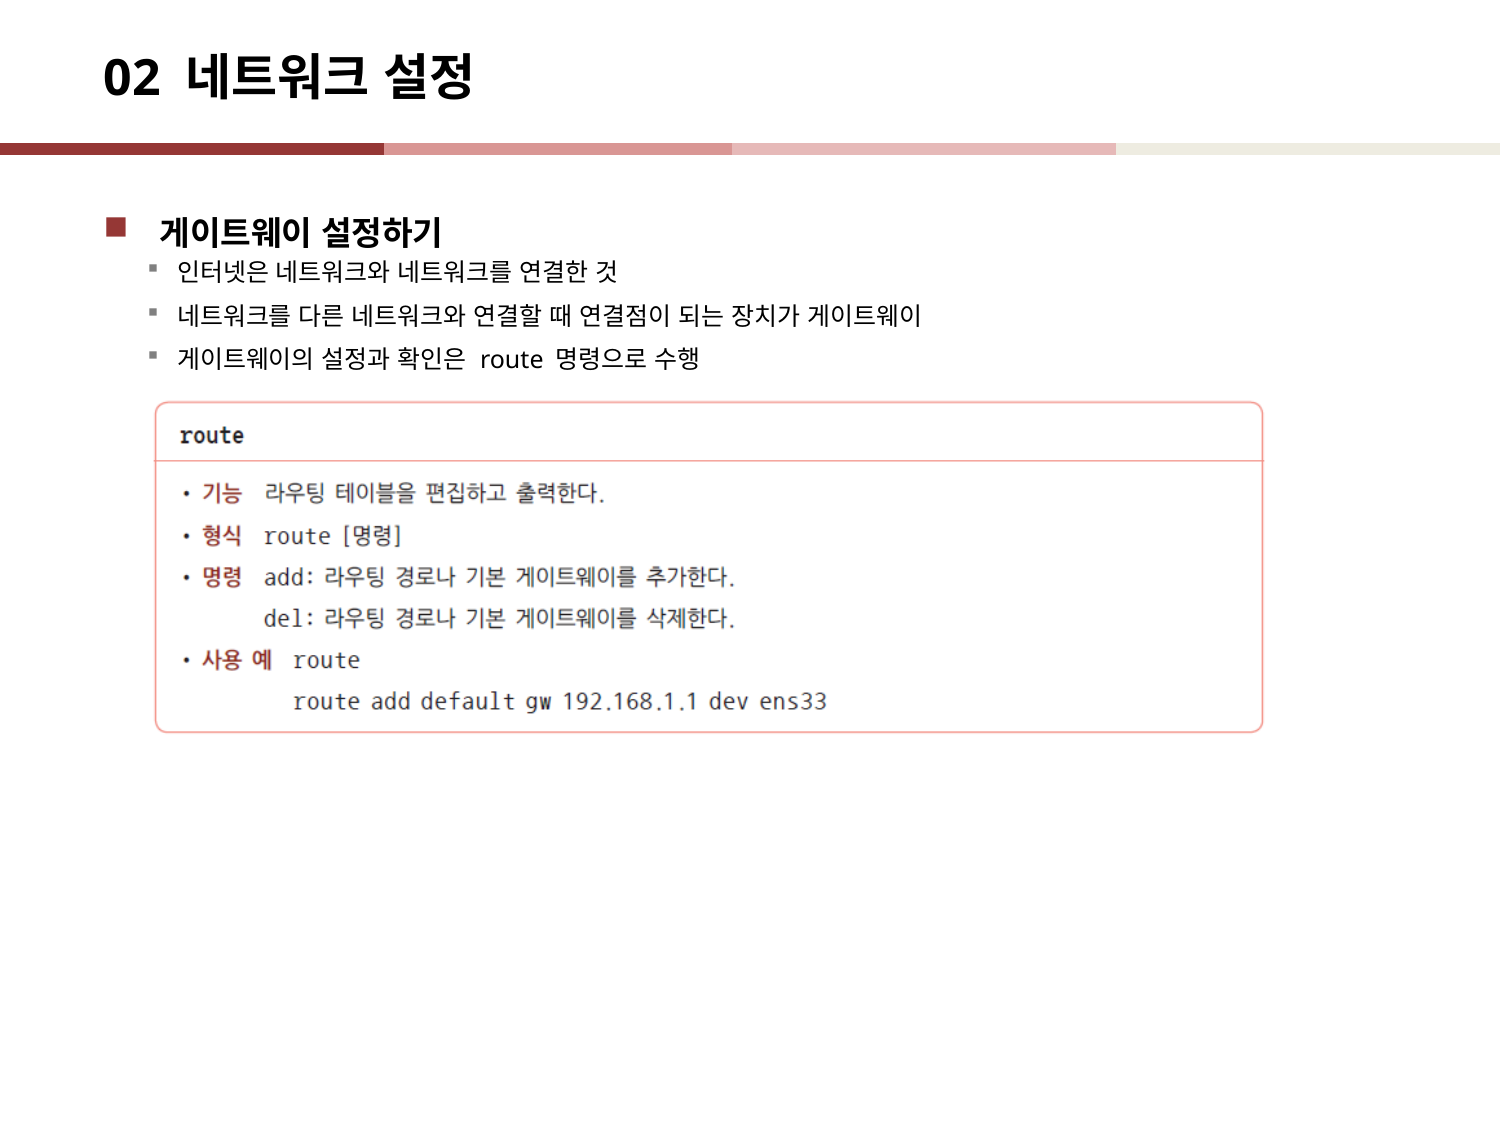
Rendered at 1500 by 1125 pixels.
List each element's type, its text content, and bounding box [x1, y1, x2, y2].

title 02 네트워크 설정 [88, 30, 1330, 121]
list 게이트웨이 설정하기 인터넷은 네트워크와 네트워크를 연결한 것 네트워크를 다른 네트워크와 연결할 때 연결점이 되는 장치가 게이트웨이 게이트웨이의 설정과 확인은 route 명령으로 수행 [88, 184, 1436, 1071]
picture [150, 396, 1267, 739]
